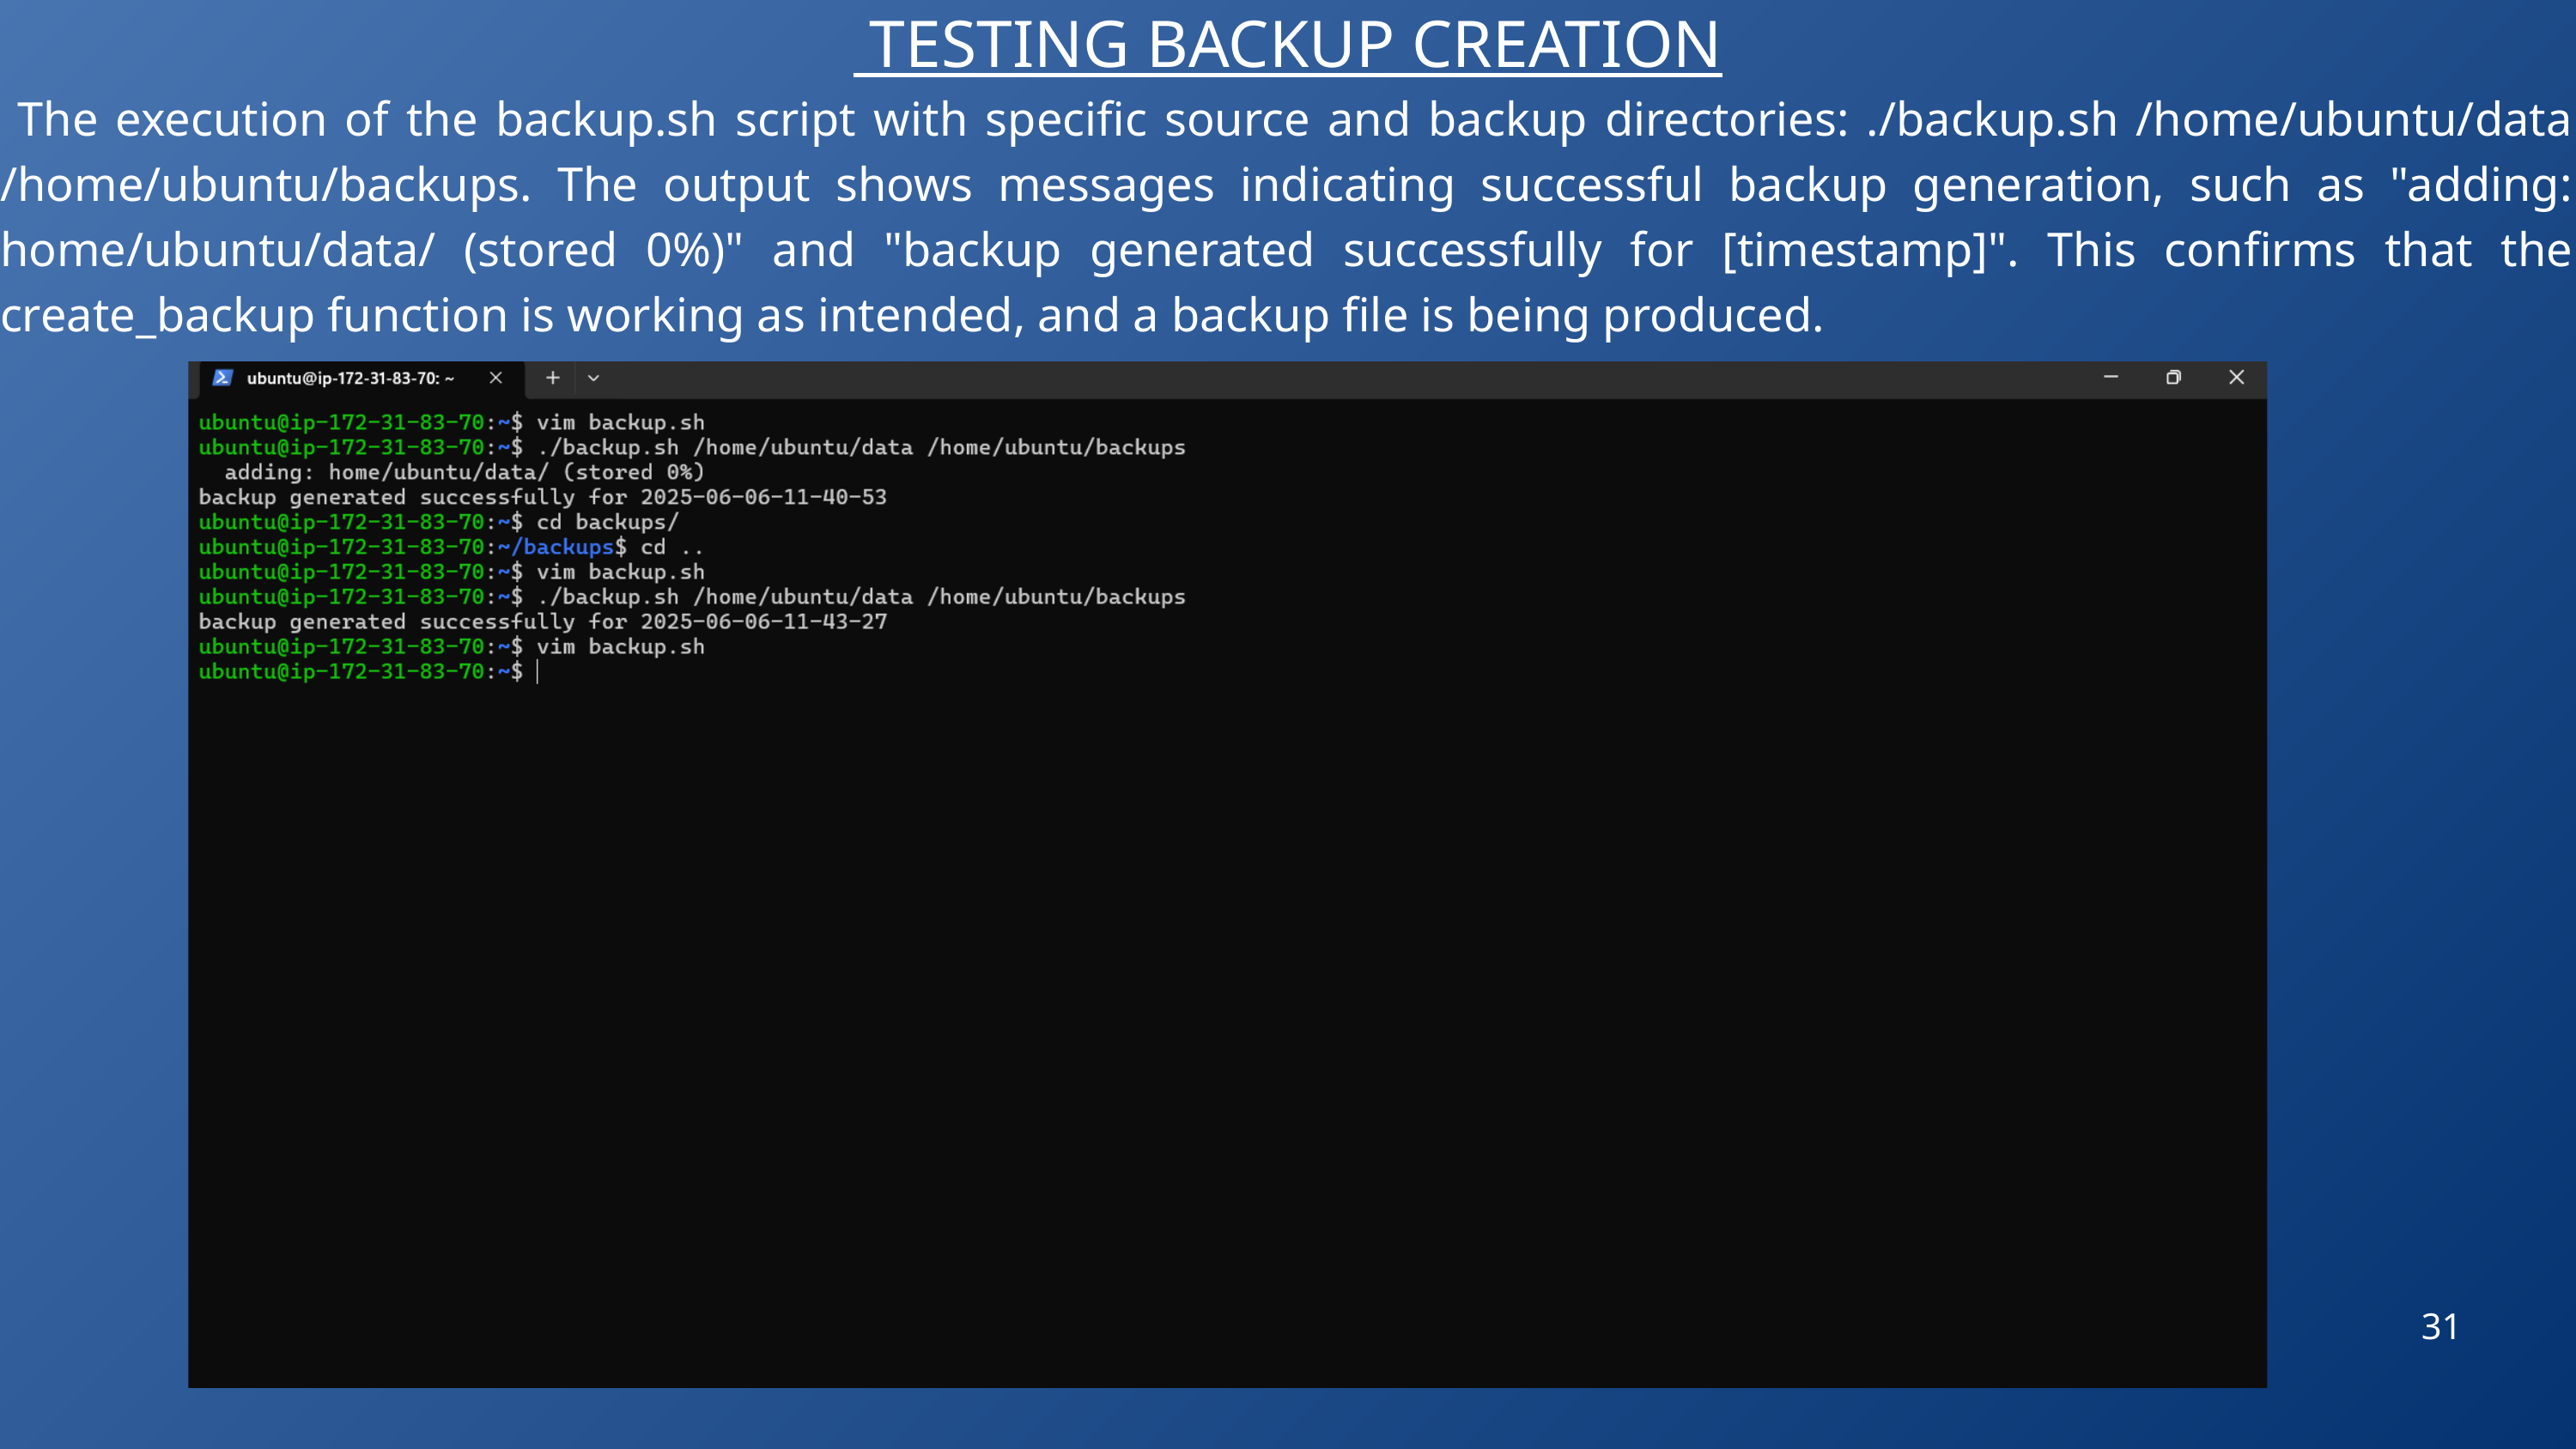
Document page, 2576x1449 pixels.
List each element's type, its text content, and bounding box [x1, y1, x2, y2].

text_box TESTING BACKUP CREATION The execution of the backup.sh script with specific source and backup directories: ./backup.sh /home/ubuntu/data /home/ubuntu/backups. The output shows messages indicating successful backup generation, such as "adding: home/ubuntu/data/ (stored 0%)" and "backup generated successfully for [timestamp]". This confirms that the create_backup function is working as intended, and a backup file is being produced. [0, 0, 2576, 342]
text_box [188, 361, 2268, 1389]
text_box 31 [2421, 1296, 2463, 1348]
